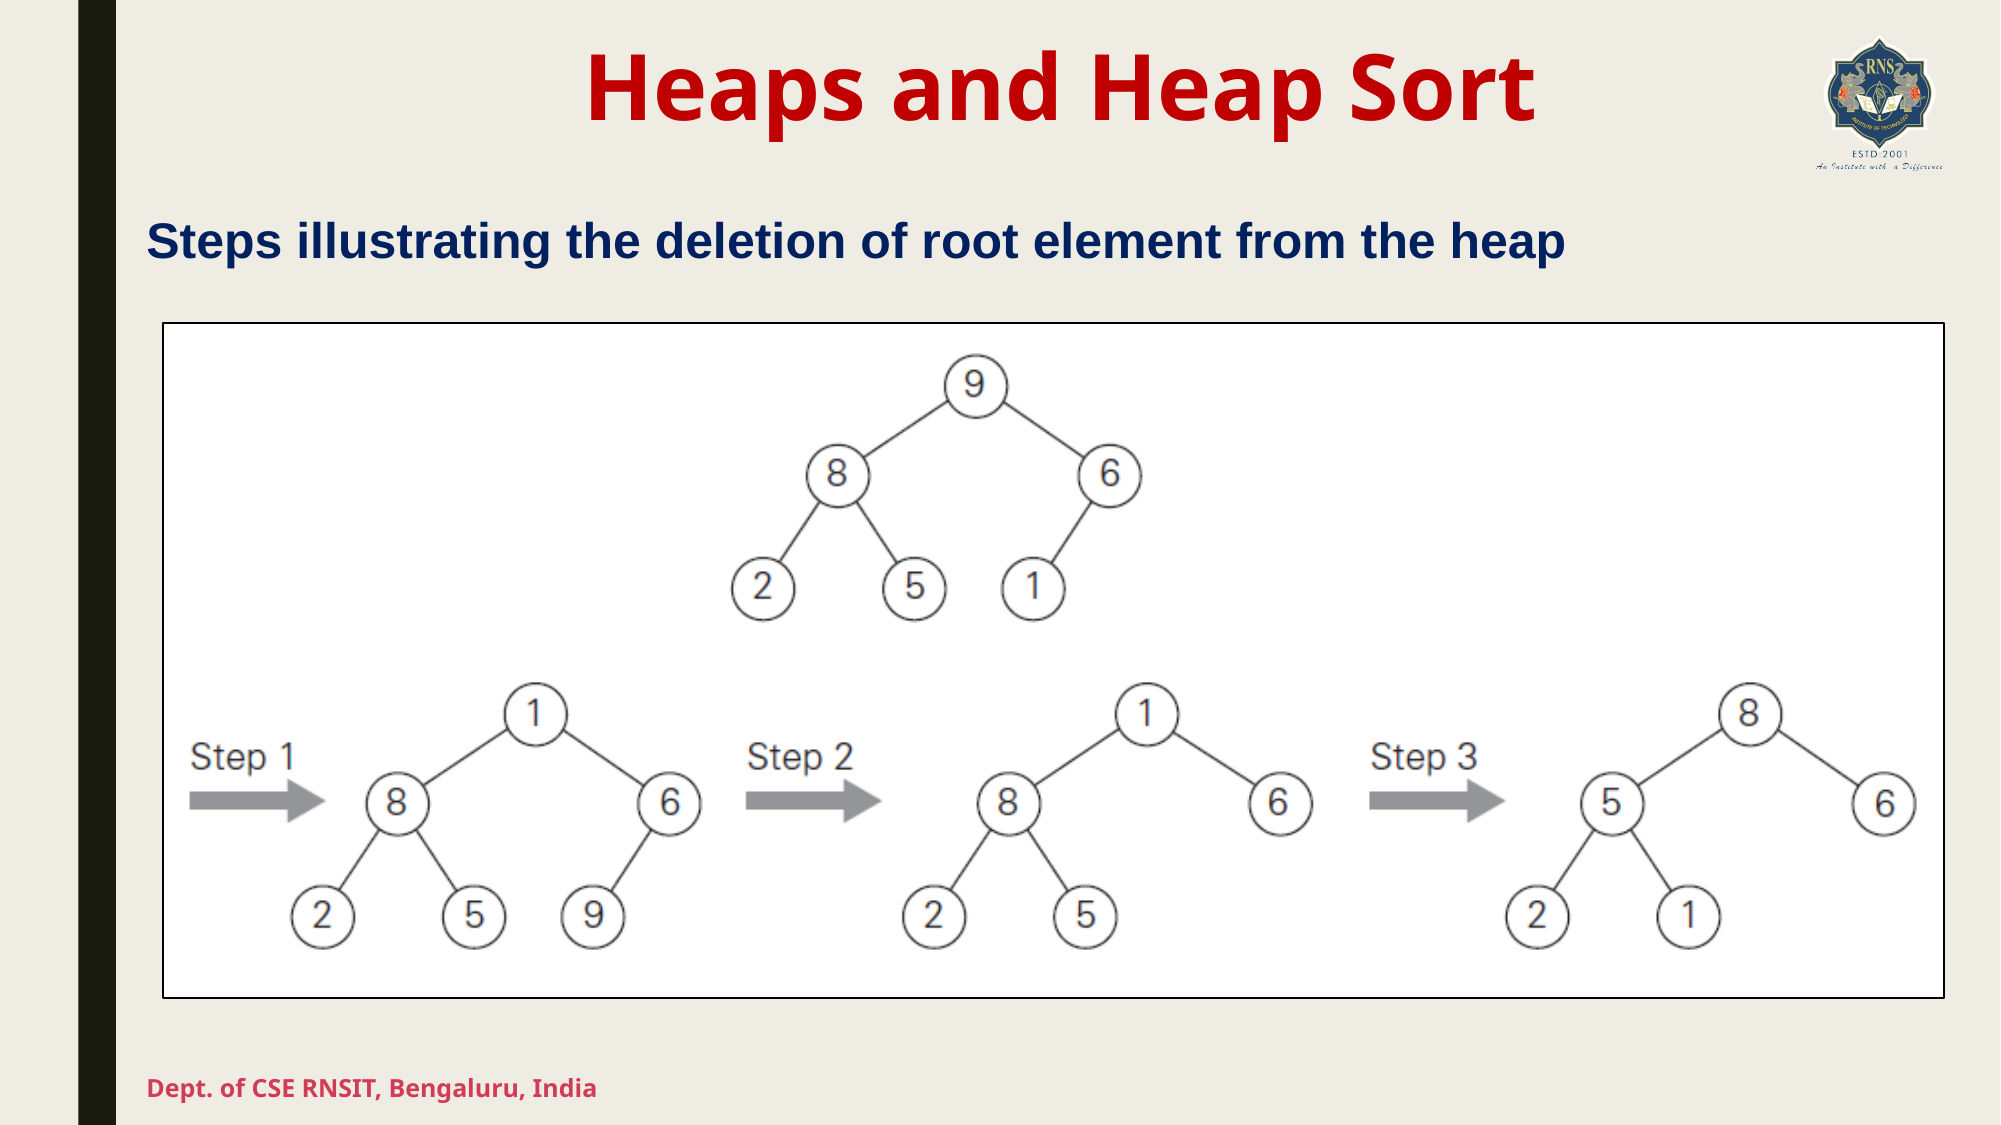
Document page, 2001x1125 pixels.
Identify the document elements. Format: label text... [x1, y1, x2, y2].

picture [1816, 167, 1944, 172]
title Heaps and Heap Sort [202, 34, 1944, 167]
list Steps illustrating the deletion of root element from the heap [131, 205, 1944, 1027]
picture [163, 323, 1944, 997]
footer Dept. of CSE RNSIT, Bengaluru, India [131, 1056, 1162, 1124]
